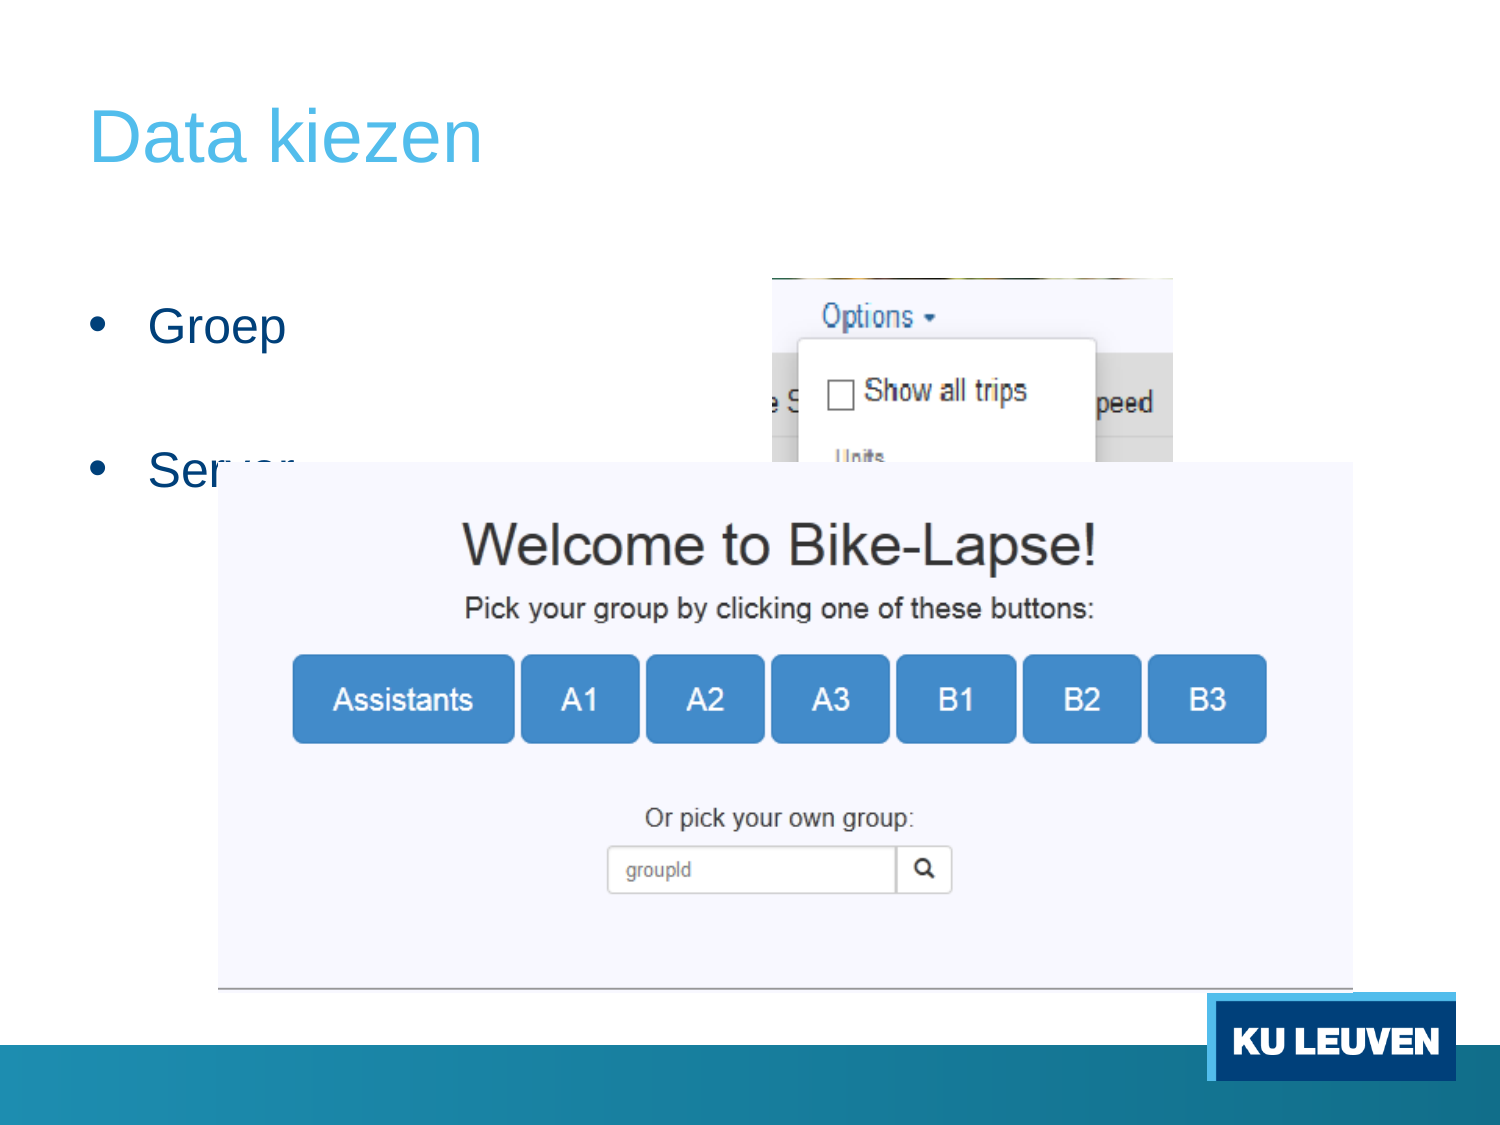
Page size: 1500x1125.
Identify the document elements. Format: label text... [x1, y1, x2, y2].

title Data kiezen [88, 29, 1456, 178]
list Groep Server [88, 221, 1456, 948]
picture [218, 278, 1456, 1081]
